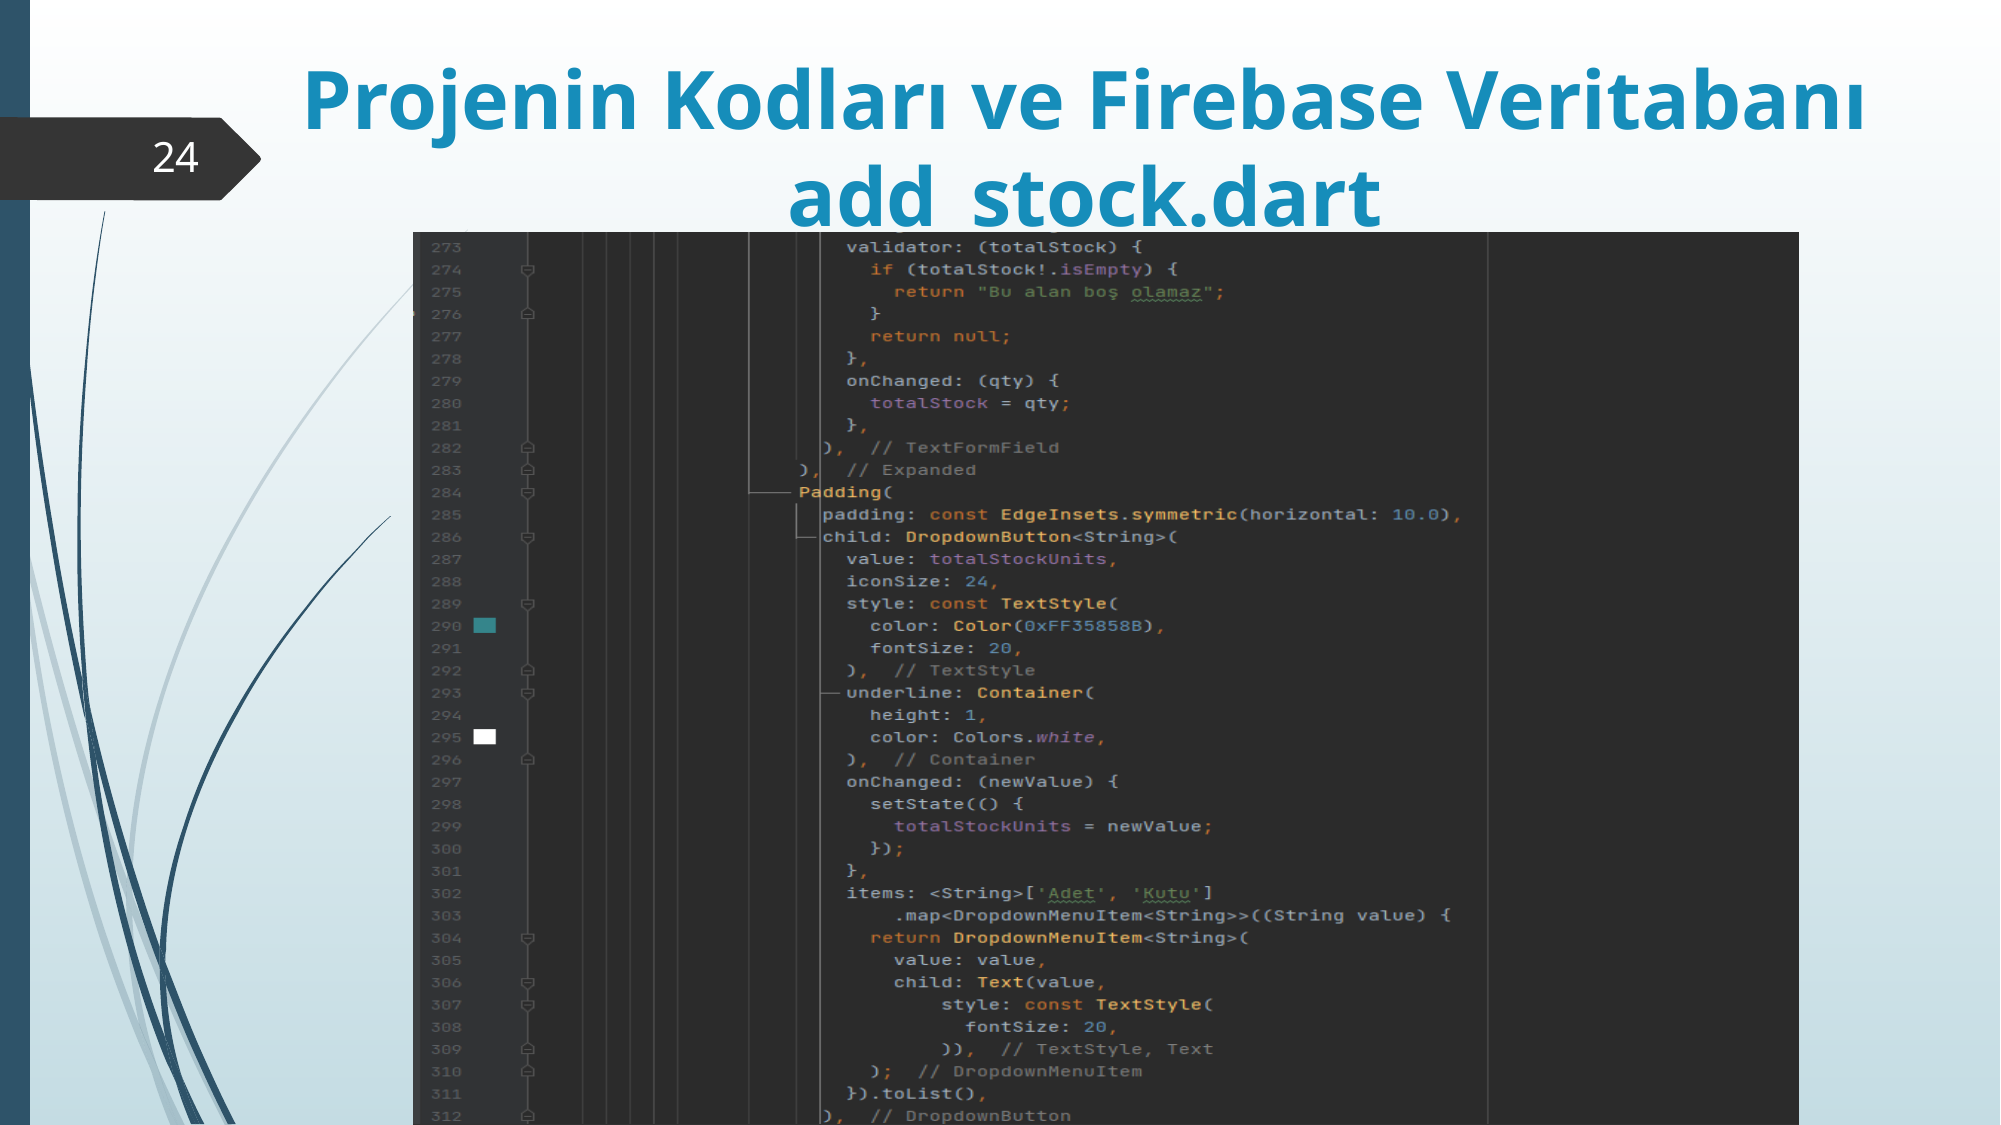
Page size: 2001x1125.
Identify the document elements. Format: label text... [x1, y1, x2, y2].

title Projenin Kodları ve Firebase Veritabanı add_stock.dart [226, 41, 1944, 251]
picture [412, 232, 1799, 1125]
slide_number 24 [87, 129, 216, 190]
